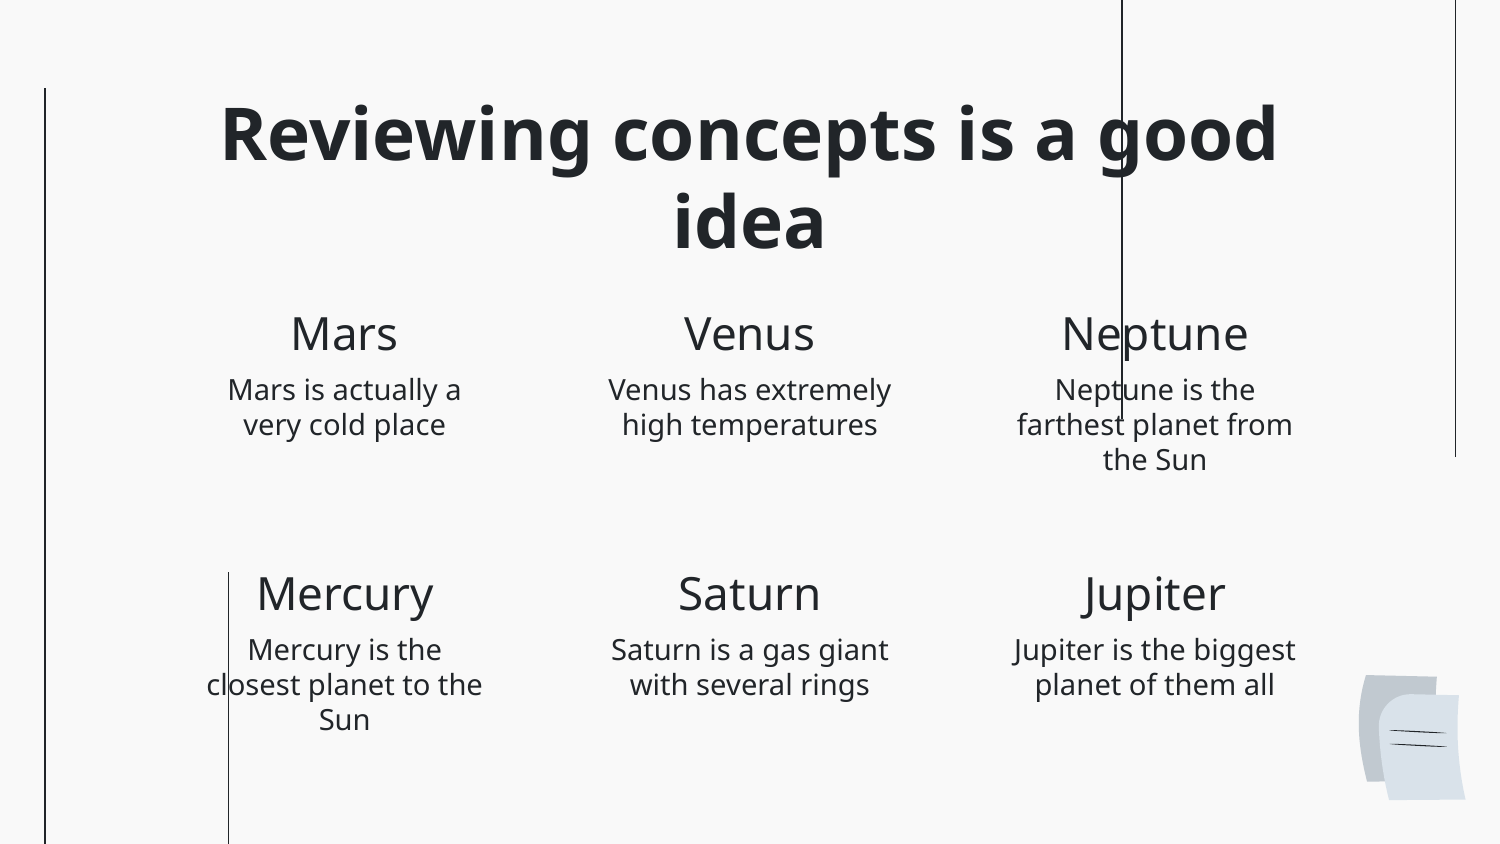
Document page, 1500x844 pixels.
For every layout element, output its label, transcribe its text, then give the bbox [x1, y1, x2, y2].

subtitle Venus [587, 302, 913, 376]
subtitle Jupiter [992, 562, 1318, 636]
subtitle Neptune is the farthest planet from the Sun [993, 376, 1318, 460]
subtitle Mars is actually a very cold place [182, 376, 507, 460]
subtitle Saturn is a gas giant with several rings [588, 636, 912, 720]
subtitle Neptune [992, 302, 1318, 376]
subtitle Jupiter is the biggest planet of them all [993, 636, 1318, 720]
subtitle Mars [182, 302, 508, 376]
subtitle Mercury [182, 562, 508, 636]
subtitle Mercury is the closest planet to the Sun [182, 636, 507, 720]
title Reviewing concepts is a good idea [118, 72, 1382, 167]
subtitle Saturn [587, 562, 913, 636]
subtitle Venus has extremely high temperatures [588, 376, 912, 460]
